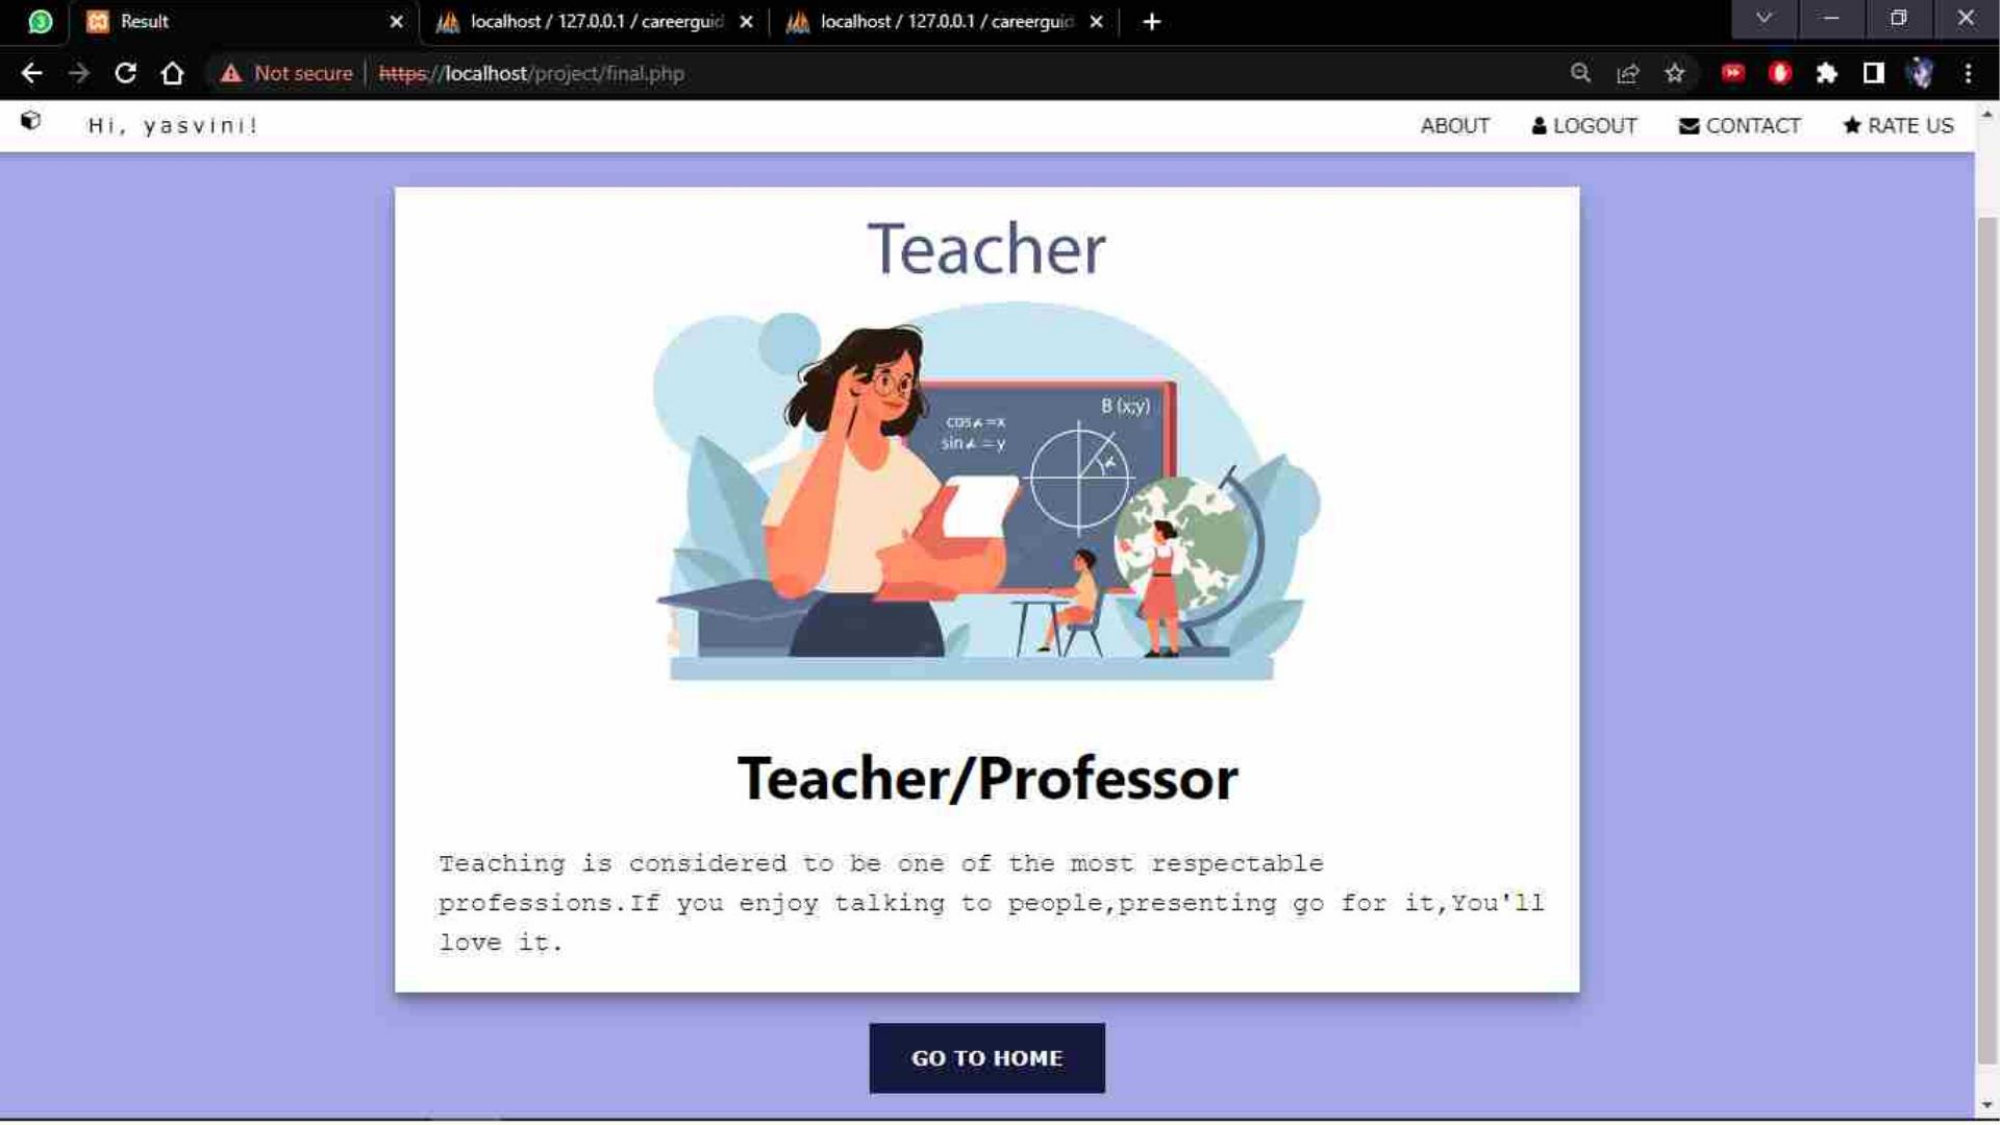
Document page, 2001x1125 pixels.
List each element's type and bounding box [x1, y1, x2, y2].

text_box [0, 0, 2000, 1125]
